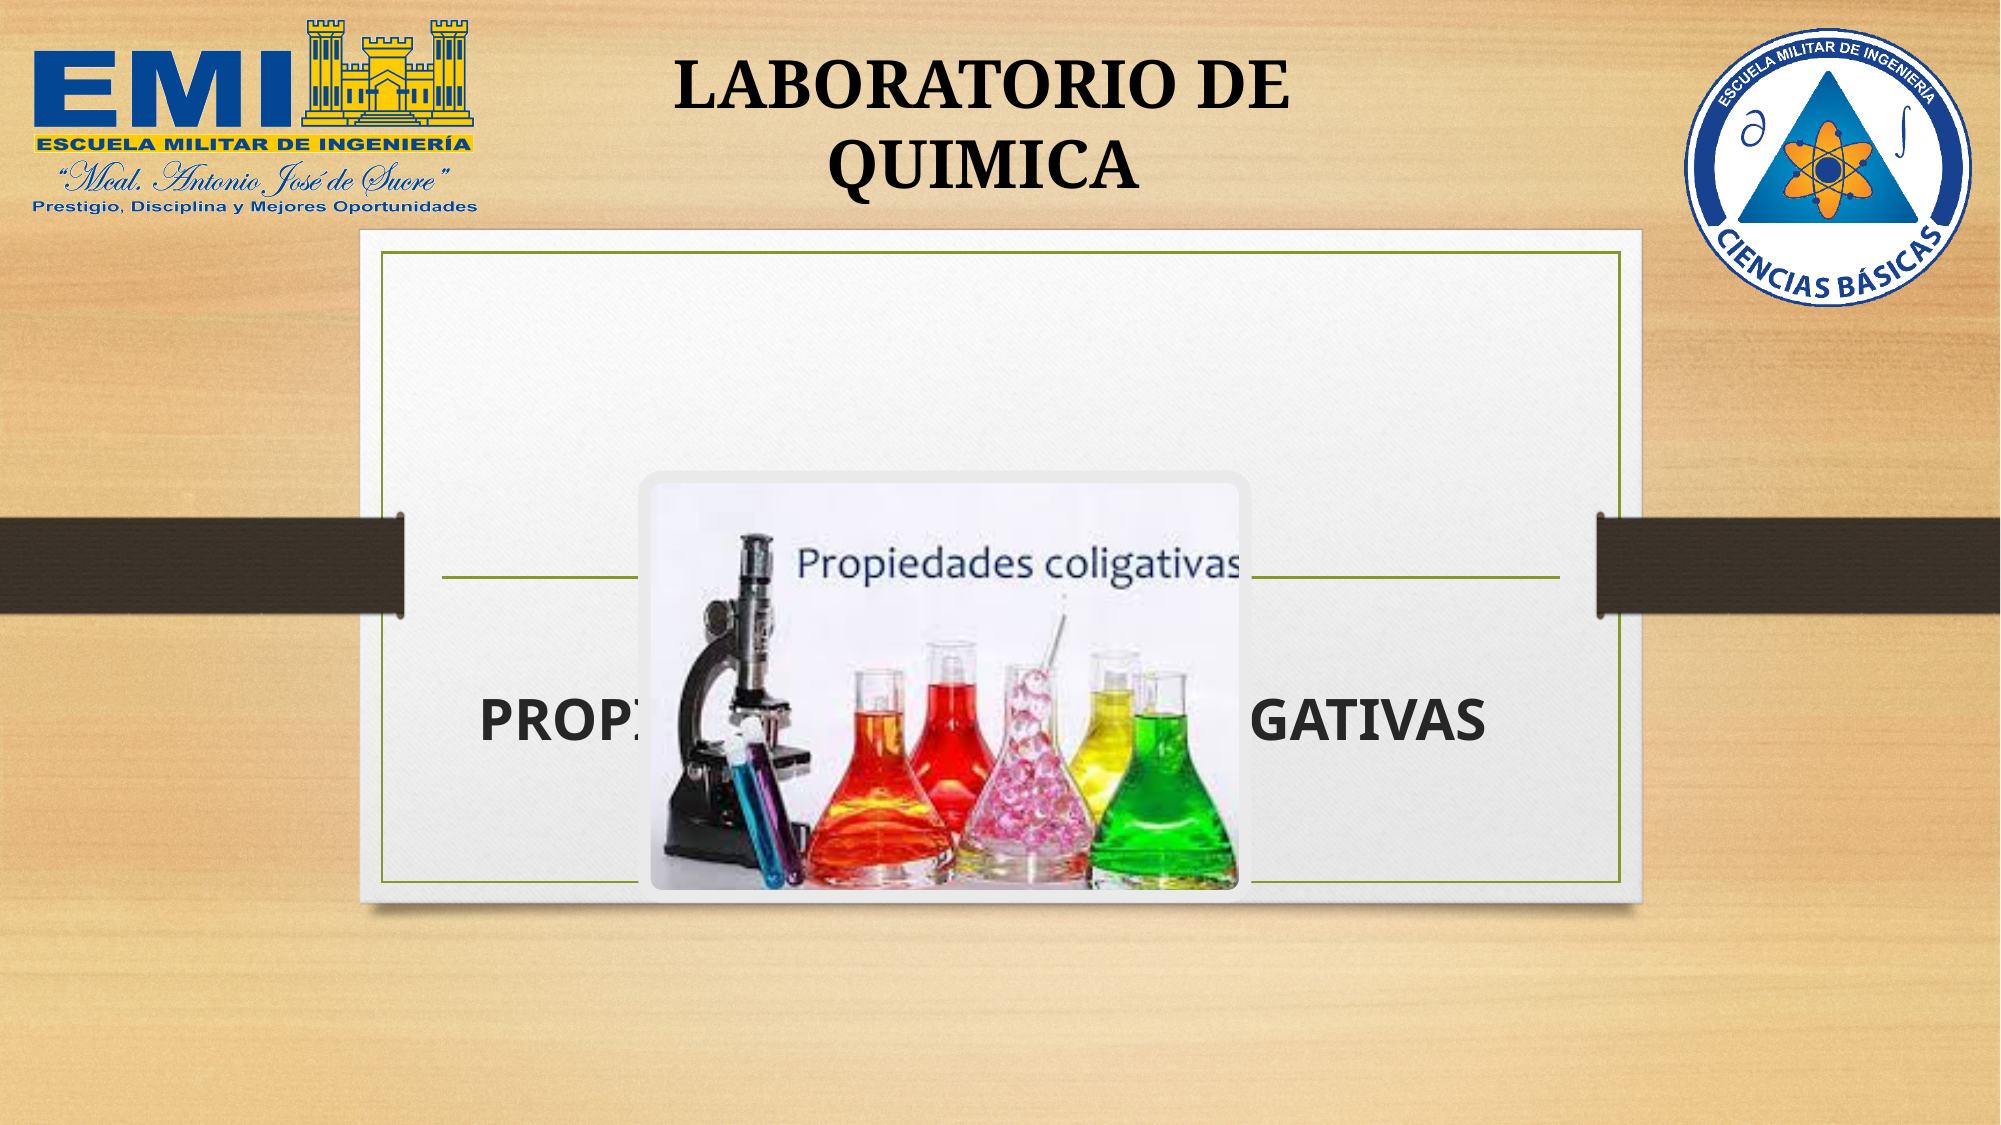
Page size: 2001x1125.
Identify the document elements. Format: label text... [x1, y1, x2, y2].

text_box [1683, 28, 1973, 308]
title PROPIEDADES COLIGATIVAS [414, 329, 1552, 1104]
picture [0, 0, 2001, 1125]
subtitle LABORATORIO DE QUIMICA [543, 34, 1423, 225]
